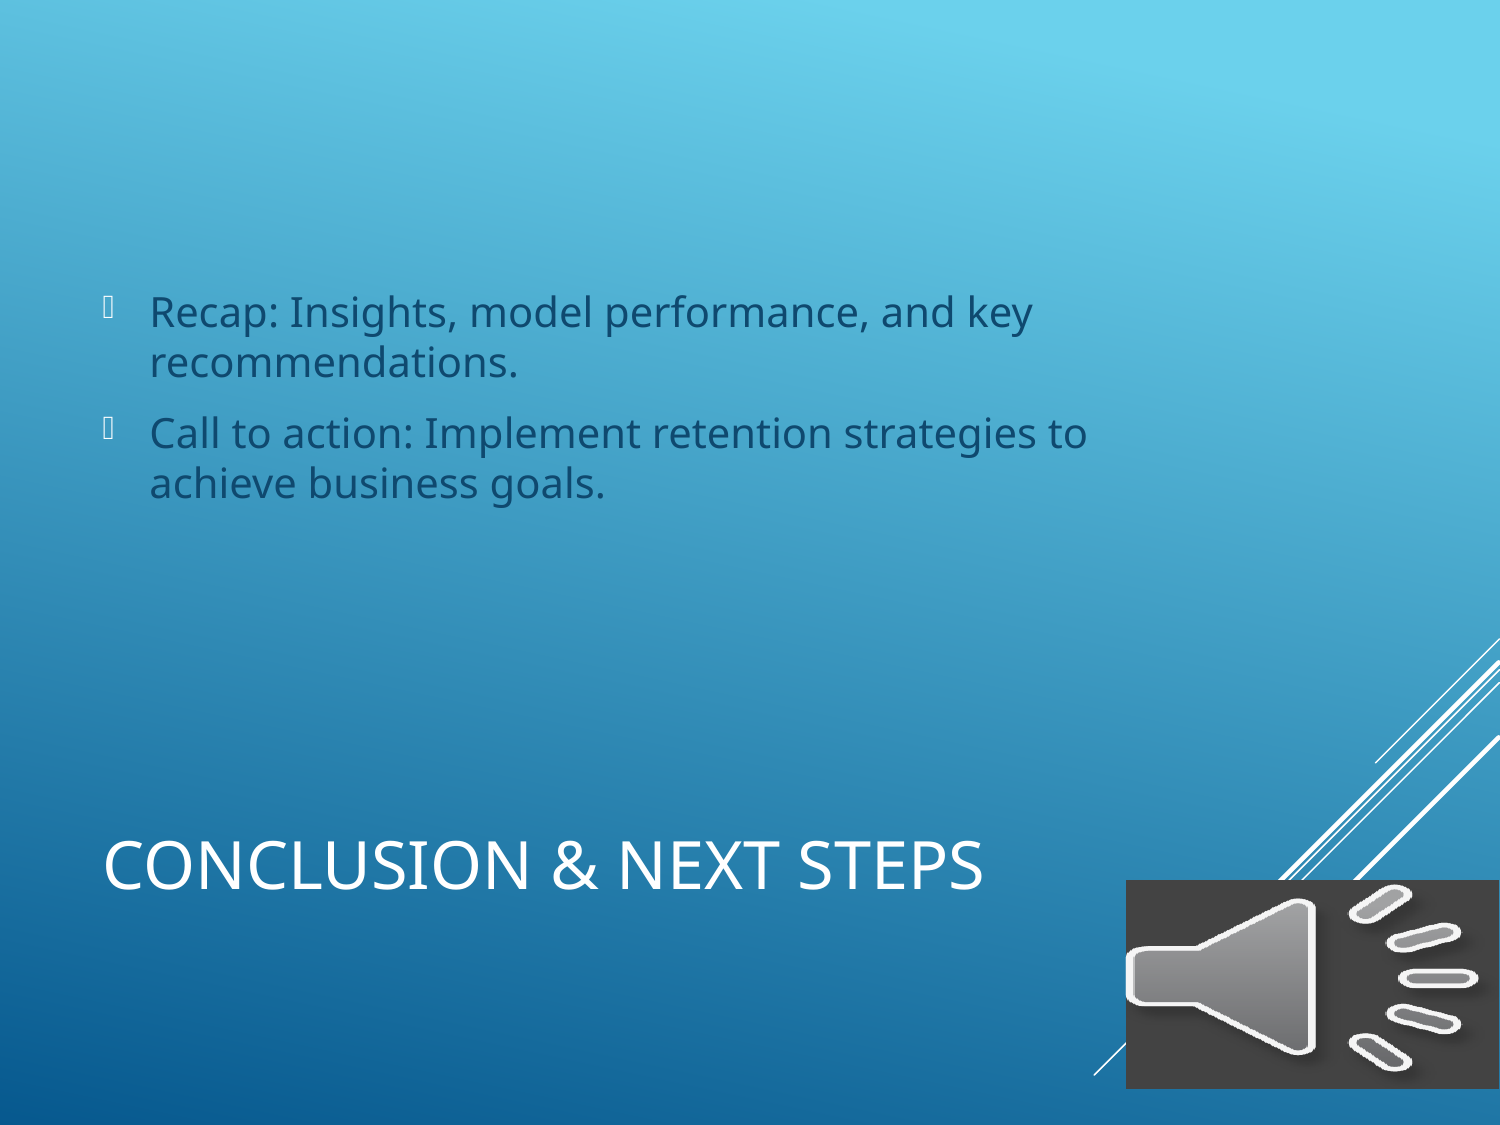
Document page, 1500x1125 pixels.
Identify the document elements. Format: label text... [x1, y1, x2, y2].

title CONCLUSION & NEXT STEPS [87, 737, 1163, 988]
list Recap: Insights, model performance, and key recommendations. Call to action: Implement retention strategies to achieve business goals. [87, 87, 1254, 706]
picture [1124, 878, 1500, 1091]
